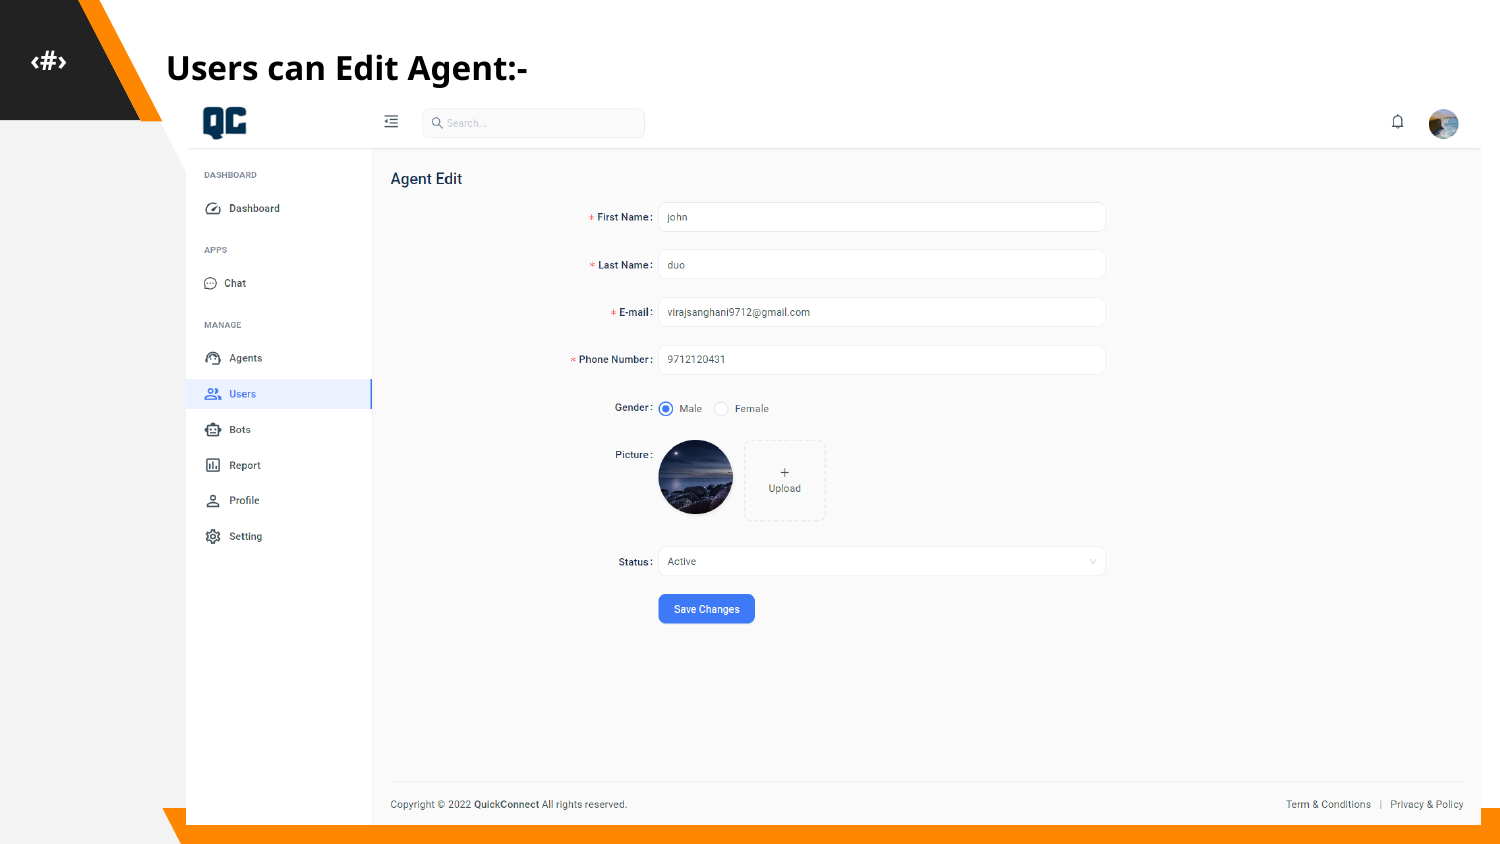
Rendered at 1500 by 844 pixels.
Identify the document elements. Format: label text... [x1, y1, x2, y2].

text_box Users can Edit Agent:- [150, 19, 577, 147]
slide_number ‹#› [0, 0, 98, 121]
picture [185, 95, 1481, 825]
